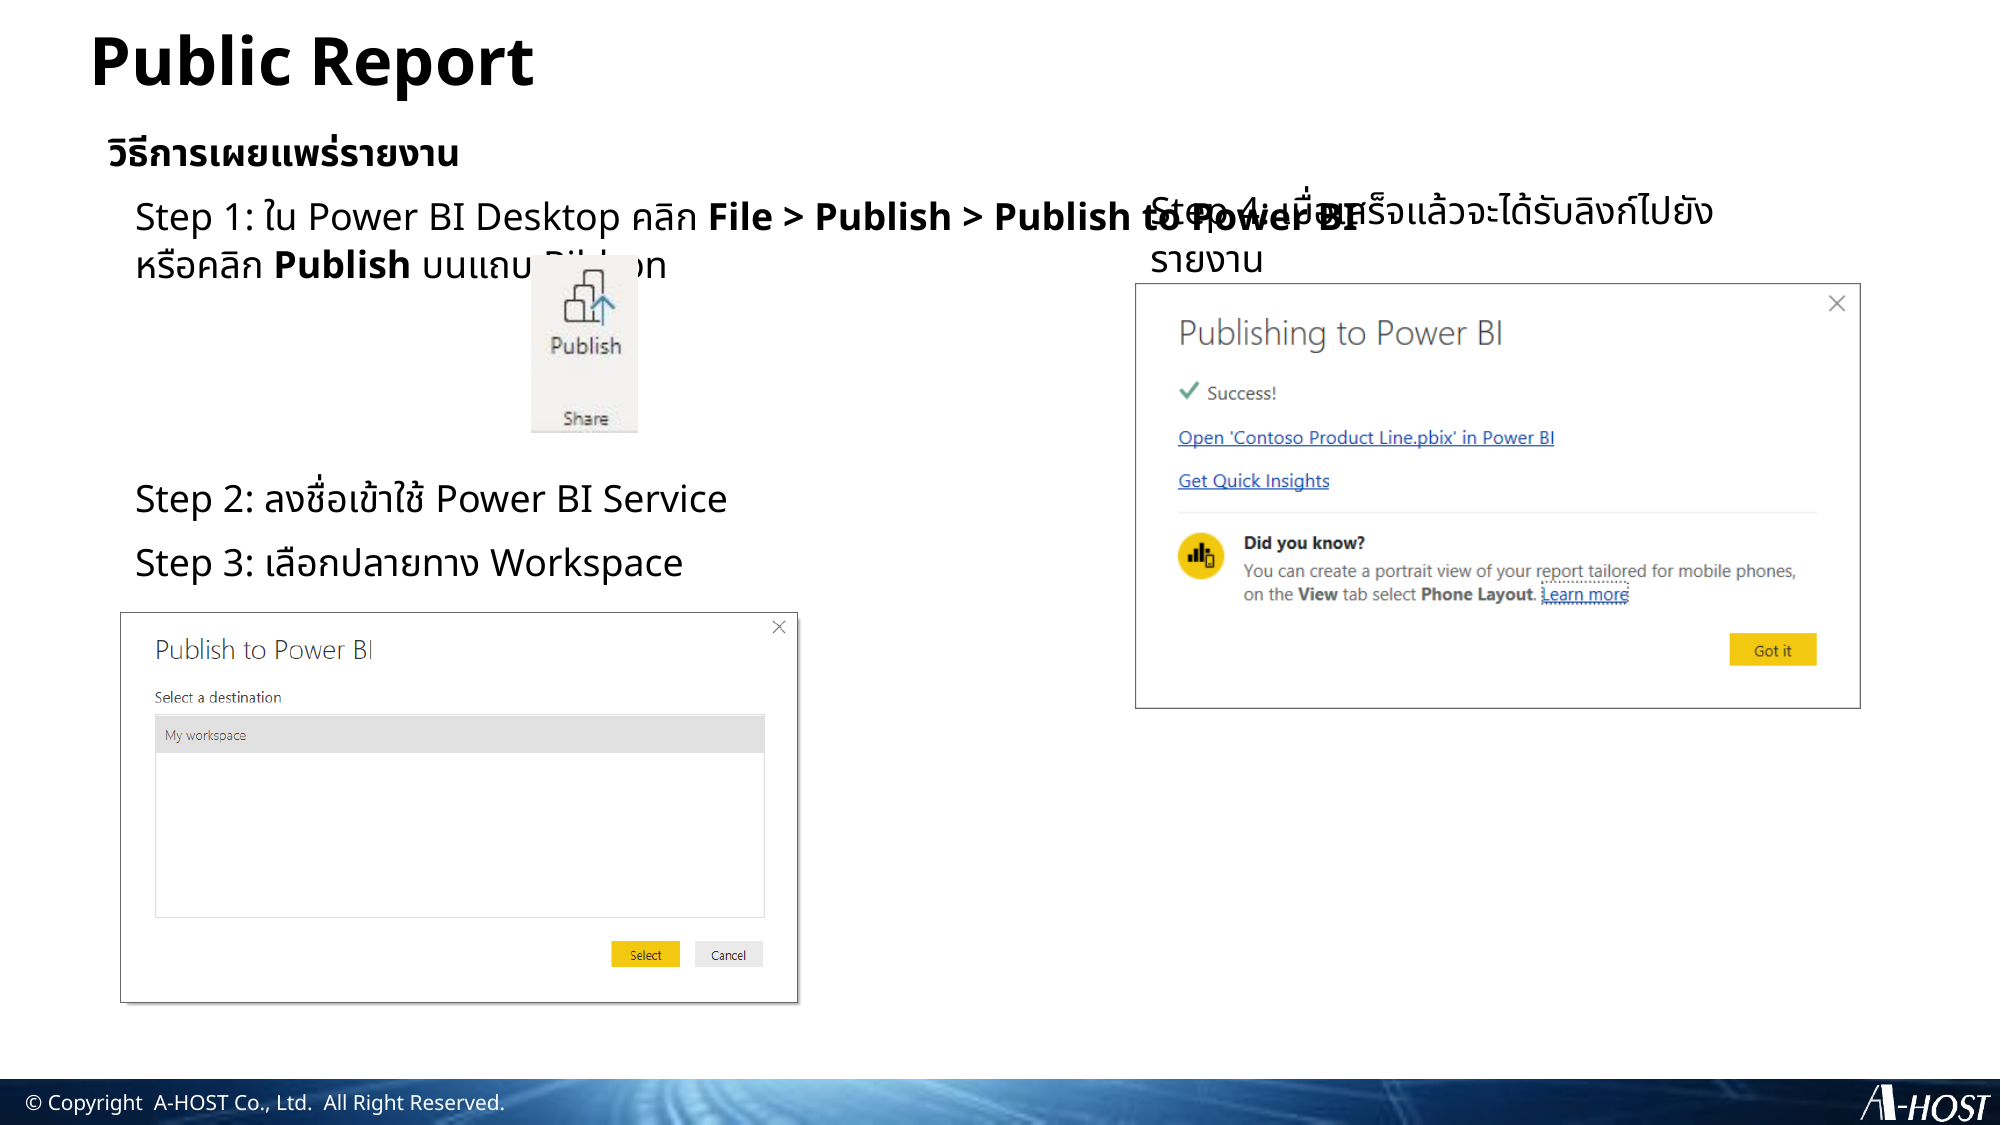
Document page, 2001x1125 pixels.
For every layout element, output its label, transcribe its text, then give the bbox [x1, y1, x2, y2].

picture [530, 254, 638, 434]
title Public Report [74, 0, 1926, 107]
picture [1135, 283, 1861, 709]
picture [0, 1079, 2000, 1125]
text_box Step 4: เมื่อเสร็จแล้วจะได้รับลิงก์ไปยังรายงาน [1135, 176, 1757, 283]
text_box Step 1: ใน Power BI Desktop คลิก File > Publish > Publish to Power BI หรือคลิก Publish บนแถบ Ribbon [120, 182, 1135, 293]
text_box Step 2: ลงชื่อเข้าใช้ Power BI Service [120, 464, 1130, 528]
text_box Step 3: เลือกปลายทาง Workspace [120, 528, 1130, 591]
picture [119, 612, 802, 1007]
text_box วิธีการเผยแพร่รายงาน [93, 121, 913, 181]
